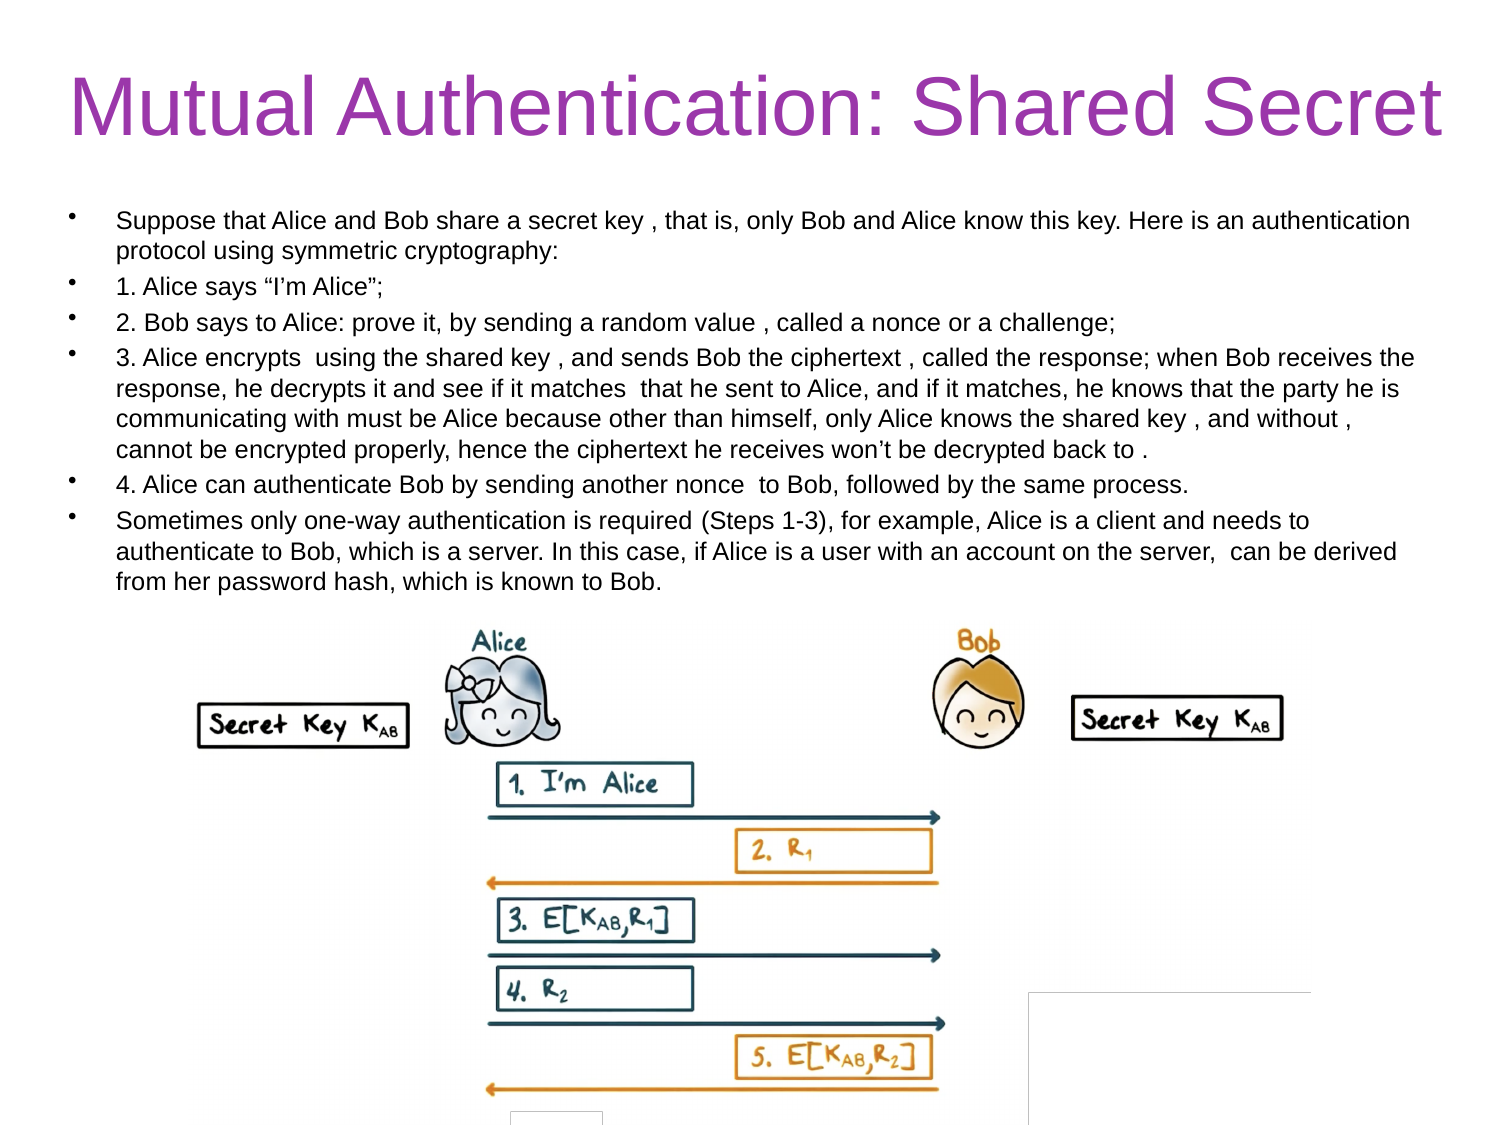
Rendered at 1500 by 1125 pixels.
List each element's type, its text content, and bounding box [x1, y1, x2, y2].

title Mutual Authentication: Shared Secret [52, 30, 1459, 174]
picture [188, 620, 1312, 1125]
